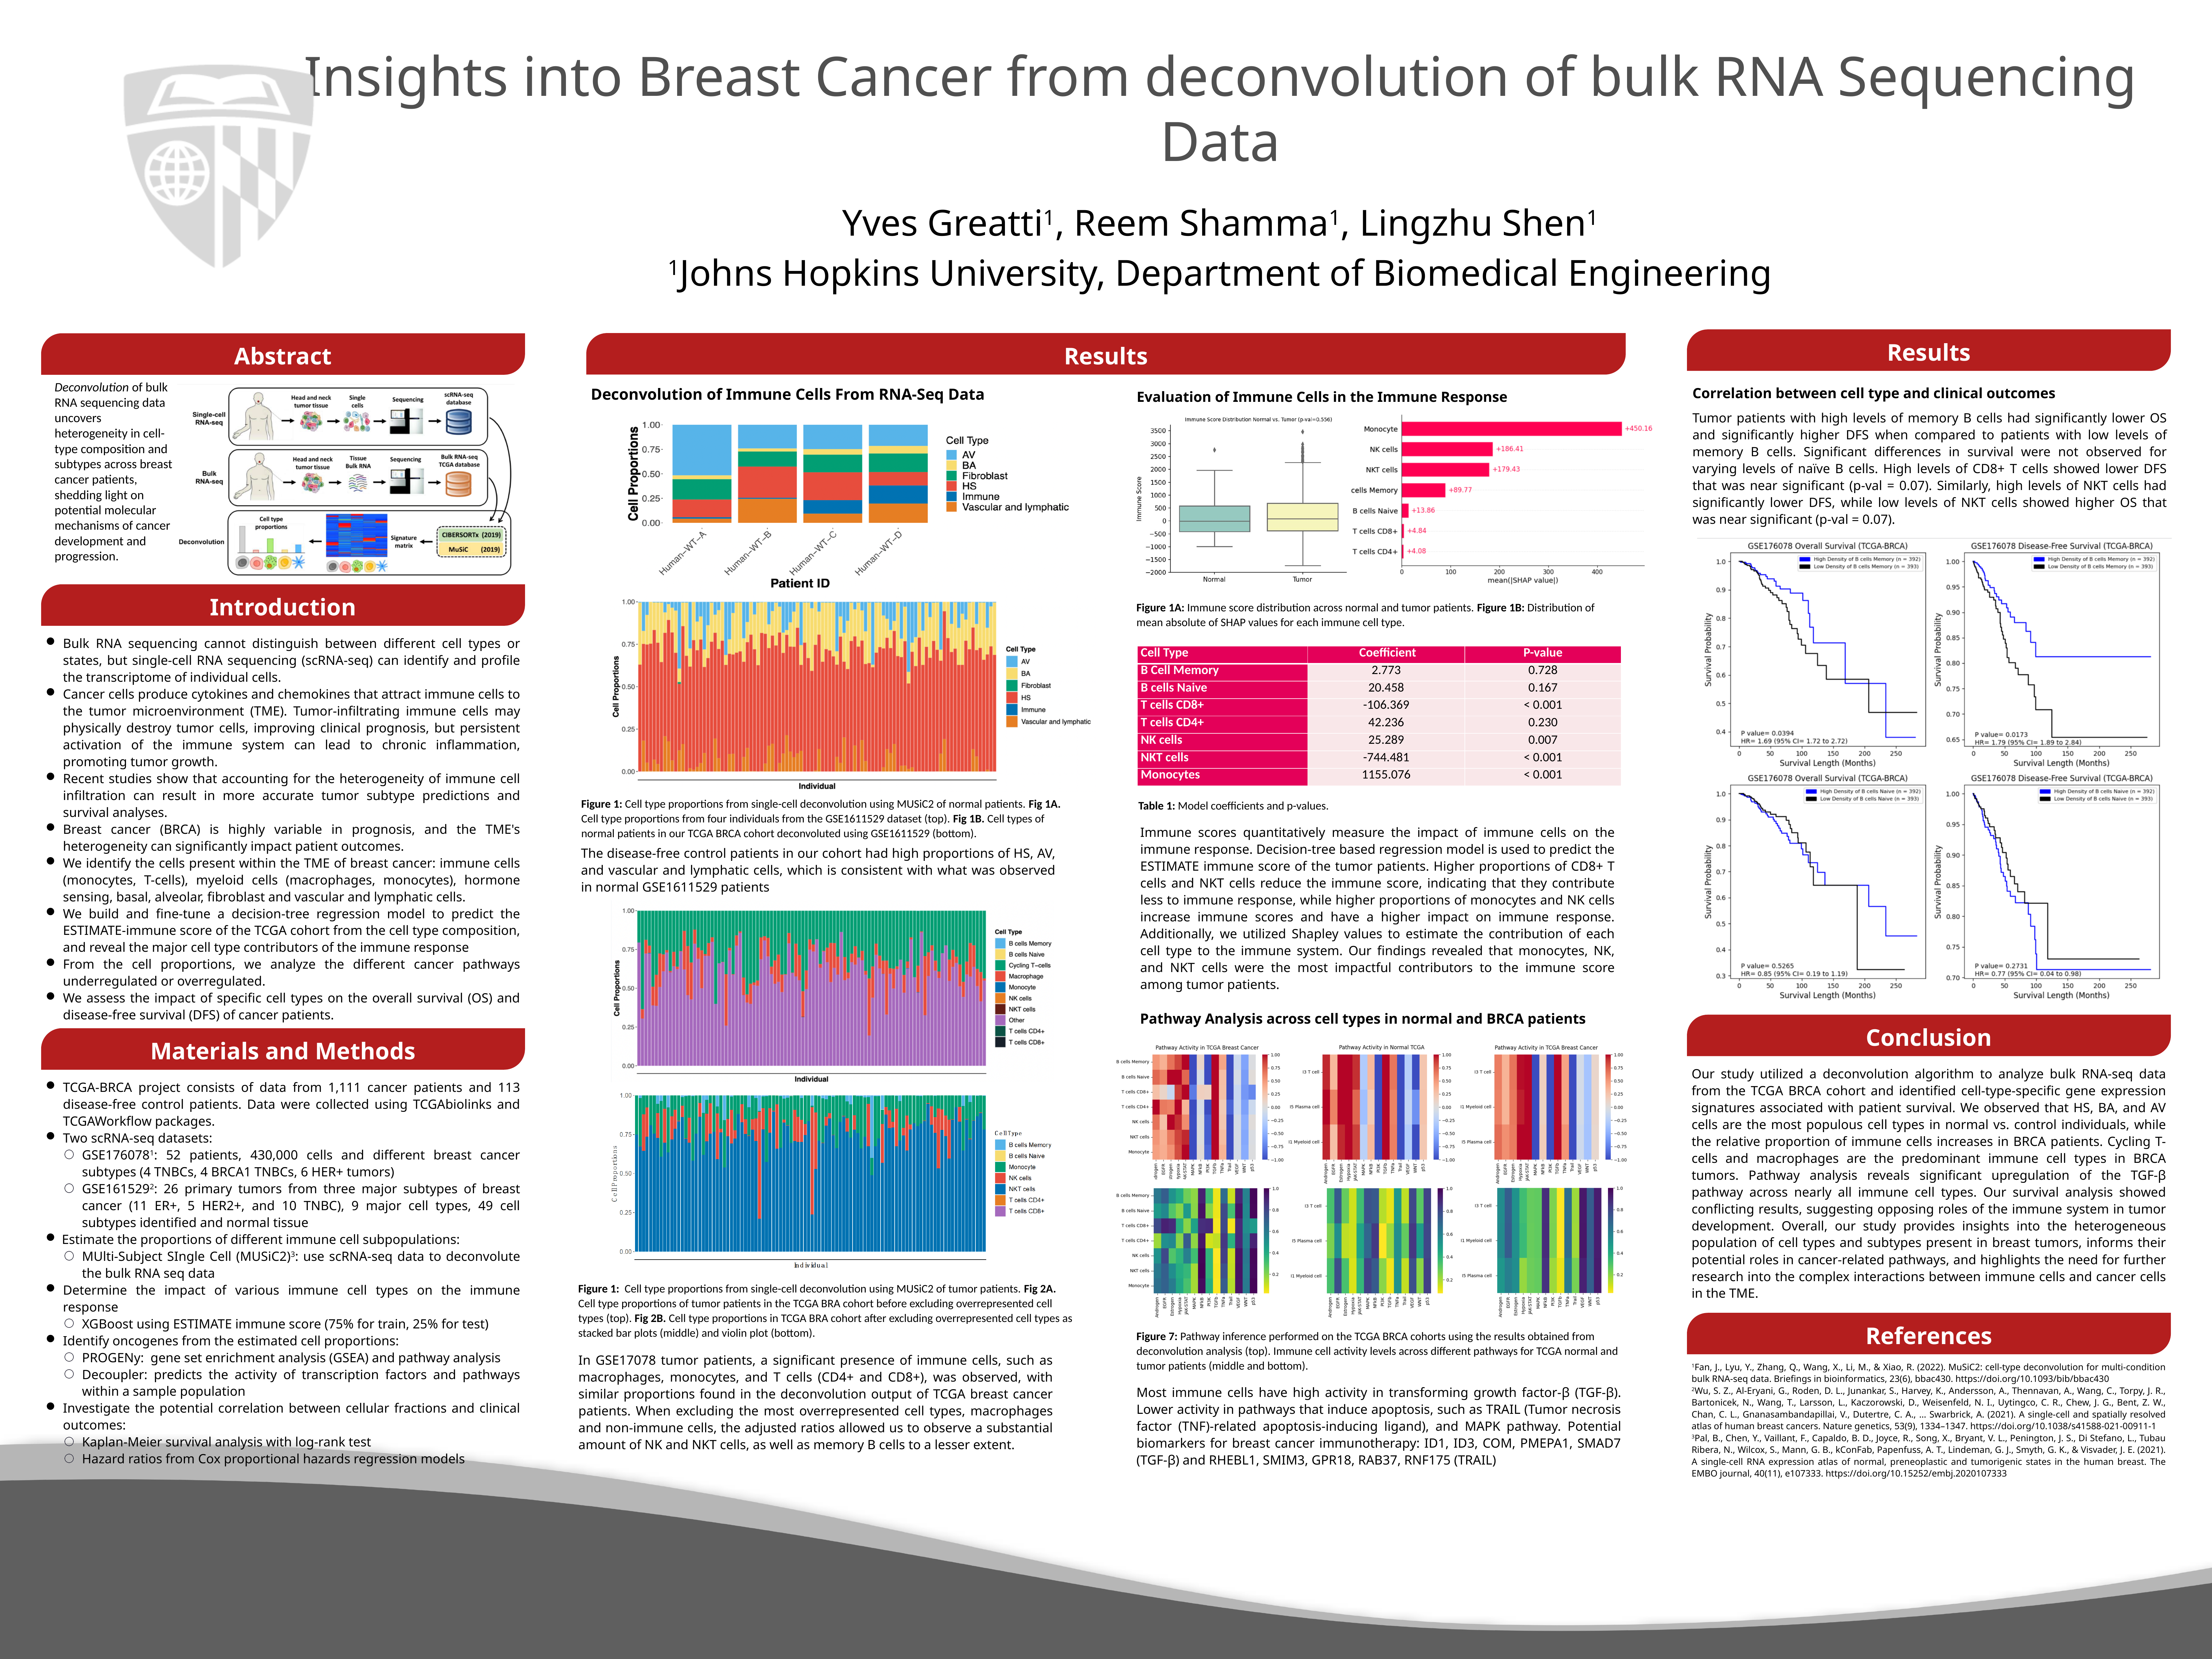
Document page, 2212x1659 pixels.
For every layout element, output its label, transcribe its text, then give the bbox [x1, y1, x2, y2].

table_cell 20.458 [1308, 681, 1465, 698]
table_cell B Cell Memory [1138, 665, 1308, 681]
picture [65, 1352, 74, 1362]
text_box Figure 1: Cell type proportions from single-cell deconvolution using MUSiC2 of normal patients. Fig 1A. Cell type proportions from four individuals from the GSE1611529 dataset (top). Fig 1B. Cell types of normal patients in our TCGA BRCA cohort deconvoluted using GSE1611529 (bottom). [576, 793, 1081, 842]
picture [65, 1319, 74, 1328]
table_cell 0.230 [1465, 716, 1621, 733]
text_box 1Fan, J., Lyu, Y., Zhang, Q., Wang, X., Li, M., & Xiao, R. (2022). MuSiC2: cell-type deconvolution for multi-condition bulk RNA-seq data. Briefings in bioinformatics, 23(6), bbac430. https://doi.org/10.1093/bib/bbac430 2Wu, S. Z., Al-Eryani, G., Roden, D. L., Junankar, S., Harvey, K., Andersson, A., Thennavan, A., Wang, C., Torpy, J. R., Bartonicek, N., Wang, T., Larsson, L., Kaczorowski, D., Weisenfeld, N. I., Uytingco, C. R., Chew, J. G., Bent, Z. W., Chan, C. L., Gnanasambandapillai, V., Dutertre, C. A., … Swarbrick, A. (2021). A single-cell and spatially resolved atlas of human breast cancers. Nature genetics, 53(9), 1334–1347. https://doi.org/10.1038/s41588-021-00911-1 3Pal, B., Chen, Y., Vaillant, F., Capaldo, B. D., Joyce, R., Song, X., Bryant, V. L., Penington, J. S., Di Stefano, L., Tubau Ribera, N., Wilcox, S., Mann, G. B., kConFab, Papenfuss, A. T., Lindeman, G. J., Smyth, G. K., & Visvader, J. E. (2021). A single-cell RNA expression atlas of normal, preneoplastic and tumorigenic states in the human breast. The EMBO journal, 40(11), e107333. https://doi.org/10.15252/embj.2020107333 [1687, 1358, 2171, 1442]
table_cell 42.236 [1308, 716, 1465, 733]
table_cell 1155.076 [1308, 769, 1465, 786]
picture [177, 384, 515, 577]
picture [610, 1087, 1054, 1269]
picture [611, 900, 1054, 1083]
text_box Table 1: Model coefficients and p-values. [1134, 795, 1618, 814]
text_box Figure 7: Pathway inference performed on the TCGA BRCA cohorts using the results obtained from deconvolution analysis (top). Immune cell activity levels across different pathways for TCGA normal and tumor patients (middle and bottom). [1132, 1326, 1630, 1375]
table_cell NKT cells [1138, 751, 1308, 768]
text_box Introduction [40, 583, 526, 626]
text_box Figure 1A: Immune score distribution across normal and tumor patients. Figure 1B: Distribution of mean absolute of SHAP values for each immune cell type. [1132, 597, 1616, 631]
text_box Yves Greatti1, Reem Shamma1, Lingzhu Shen1 1Johns Hopkins University, Department of Biomedical Engineering [299, 200, 2142, 293]
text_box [1100, 1043, 1630, 1323]
picture [65, 1251, 74, 1261]
text_box Materials and Methods [40, 1027, 526, 1070]
picture [0, 1437, 2212, 1659]
table_cell T cells CD4+ [1138, 716, 1308, 733]
text_box The disease-free control patients in our cohort had high proportions of HS, AV, and vascular and lymphatic cells, which is consistent with what was observed in normal GSE1611529 patients [576, 841, 1061, 897]
table_cell 0.728 [1465, 665, 1621, 681]
table_cell < 0.001 [1465, 751, 1621, 768]
text_box In GSE17078 tumor patients, a significant presence of immune cells, such as macrophages, monocytes, and T cells (CD4+ and CD8+), was observed, with similar proportions found in the deconvolution output of TCGA breast cancer patients. When excluding the most overrepresented cell types, macrophages and non-immune cells, the adjusted ratios allowed us to observe a substantial amount of NK and NKT cells, as well as memory B cells to a lesser extent. [574, 1348, 1058, 1442]
text_box Our study utilized a deconvolution algorithm to analyze bulk RNA-seq data from the TCGA BRCA cohort and identified cell-type-specific gene expression signatures associated with patient survival. We observed that HS, BA, and AV cells are the most populous cell types in normal vs. control individuals, while the relative proportion of immune cells increases in BRCA patients. Cycling T-cells and macrophages are the predominant immune cell types in BRCA tumors. Pathway analysis reveals significant upregulation of the TGF-β pathway across nearly all immune cell types. Our survival analysis showed conflicting results, suggesting opposing roles of the immune system in tumor development. Overall, our study provides insights into the heterogeneous population of cell types and subtypes present in breast tumors, informs their potential roles in cancer-related pathways, and highlights the need for further research into the complex interactions between immune cells and cancer cells in the TME. [1687, 1062, 2171, 1303]
table_cell -744.481 [1308, 751, 1465, 768]
table_cell NK cells [1138, 734, 1308, 751]
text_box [1688, 380, 2172, 1003]
picture [65, 1150, 74, 1159]
table_cell B cells Naive [1138, 681, 1308, 698]
text_box Conclusion [1686, 1014, 2172, 1057]
picture [627, 422, 1070, 590]
table_cell 0.167 [1465, 681, 1621, 698]
table_cell 25.289 [1308, 734, 1465, 751]
picture [610, 595, 1096, 793]
text_box Immune scores quantitatively measure the impact of immune cells on the immune response. Decision-tree based regression model is used to predict the ESTIMATE immune score of the tumor patients. Higher proportions of CD8+ T cells and NKT cells reduce the immune score, indicating that they contribute less to immune response, while higher proportions of monocytes and NK cells increase immune scores and have a higher impact on immune response. Additionally, we utilized Shapley values to estimate the contribution of each cell type to the immune system. Our findings revealed that monocytes, NK, and NKT cells were the most impactful contributors to the immune score among tumor patients. [1135, 820, 1620, 994]
text_box Most immune cells have high activity in transforming growth factor-β (TGF-β)​. Lower activity in pathways that induce apoptosis, such as TRAIL (Tumor necrosis factor (TNF)-related apoptosis-inducing ligand), and MAPK pathway.​ Potential biomarkers for breast cancer immunotherapy: ID1, ID3, COM, PMEPA1, SMAD7 (TGF-β) and RHEBL1, SMIM3, GPR18, RAB37, RNF175 (TRAIL) [1132, 1380, 1626, 1442]
table_cell -106.369 [1308, 699, 1465, 716]
table_cell Monocytes [1138, 769, 1308, 786]
picture [65, 1369, 74, 1379]
table_cell T cells CD8+ [1138, 699, 1308, 716]
table_cell 0.007 [1465, 734, 1621, 751]
text_box Insights into Breast Cancer from deconvolution of bulk RNA Sequencing Data [299, 41, 2142, 190]
text_box TCGA-BRCA project consists of data from 1,111 cancer patients and 113 disease-free control patients. Data were collected using TCGAbiolinks and TCGAWorkflow packages. Two scRNA-seq datasets: GSE1760781: 52 patients, 430,000 cells and different breast cancer subtypes (4 TNBCs, 4 BRCA1 TNBCs, 6 HER+ tumors) ​ GSE1615292: 26 primary tumors from three major subtypes of breast cancer (11 ER+, 5 HER2+, and 10 TNBC), 9 major cell types, 49 cell subtypes identified and normal tissue Estimate the proportions of different immune cell subpopulations: MUlti-Subject SIngle Cell (MUSiC2)3: use scRNA-seq data to deconvolute the bulk RNA seq data Determine the impact of various immune cell types on the immune response XGBoost using ESTIMATE immune score​ (75% for train, 25% for test) Identify oncogenes from the estimated cell proportions: PROGENy: gene set enrichment analysis (GSEA) and pathway analysis Decoupler: predicts the activity of transcription factors and pathways within a sample population Investigate the potential correlation between cellular fractions and clinical outcomes: Kaplan-Meier survival analysis with log-rank test Hazard ratios from Cox proportional hazards regression models [41, 1075, 525, 1442]
table_header P-value [1465, 646, 1621, 663]
text_box Results [1686, 329, 2172, 372]
picture [65, 1183, 74, 1193]
picture [113, 56, 326, 282]
table_cell < 0.001 [1465, 769, 1621, 786]
text_box Pathway Analysis across cell types in normal and BRCA patients [1135, 1006, 1602, 1029]
text_box Deconvolution of Immune Cells From RNA-Seq Data [586, 380, 1070, 405]
text_box Figure 1: Cell type proportions from single-cell deconvolution using MUSiC2 of tumor patients. Fig 2A. Cell type proportions of tumor patients in the TCGA BRA cohort before excluding overrepresented cell types (top). Fig 2B. Cell type proportions in TCGA BRA cohort after excluding overrepresented cell types as stacked bar plots (middle) and violin plot (bottom). [574, 1278, 1078, 1342]
table_cell 2.773 [1308, 665, 1465, 681]
text_box Abstract [40, 332, 526, 375]
text_box Results [586, 332, 1626, 375]
table_header Cell Type [1138, 646, 1308, 663]
text_box Bulk RNA sequencing cannot distinguish between different cell types or states, but single-cell RNA sequencing (scRNA-seq) can identify and profile the transcriptome of individual cells. Cancer cells produce cytokines and chemokines that attract immune cells to the tumor microenvironment (TME). Tumor-infiltrating immune cells may physically destroy tumor cells, improving clinical prognosis, but persistent activation of the immune system can lead to chronic inflammation, promoting tumor growth. Recent studies show that accounting for the heterogeneity of immune cell infiltration can result in more accurate tumor subtype predictions and survival analyses. Breast cancer (BRCA) is highly variable in prognosis, and the TME's heterogeneity can significantly impact patient outcomes. We identify the cells present within the TME of breast cancer: immune cells (monocytes, T-cells), myeloid cells (macrophages, monocytes), hormone sensing, basal, alveolar, fibroblast and vascular and lymphatic cells. We build and fine-tune a decision-tree regression model to predict the ESTIMATE-immune score of the TCGA cohort from the cell type composition, and reveal the major cell type contributors of the immune response From the cell proportions, we analyze the different cancer pathways underregulated or overregulated. We assess the impact of specific cell types on the overall survival (OS) and disease-free survival (DFS) of cancer patients. [41, 631, 525, 1025]
table_header Coefficient [1308, 646, 1465, 663]
text_box References [1686, 1312, 2172, 1355]
picture [1132, 411, 1681, 587]
text_box Deconvolution of bulk RNA sequencing data uncovers heterogeneity in cell-type composition and subtypes across breast cancer patients, shedding light on potential molecular mechanisms of cancer development and progression. [50, 376, 178, 566]
text_box Evaluation of Immune Cells in the Immune Response [1132, 384, 1599, 407]
table_cell < 0.001 [1465, 699, 1621, 716]
